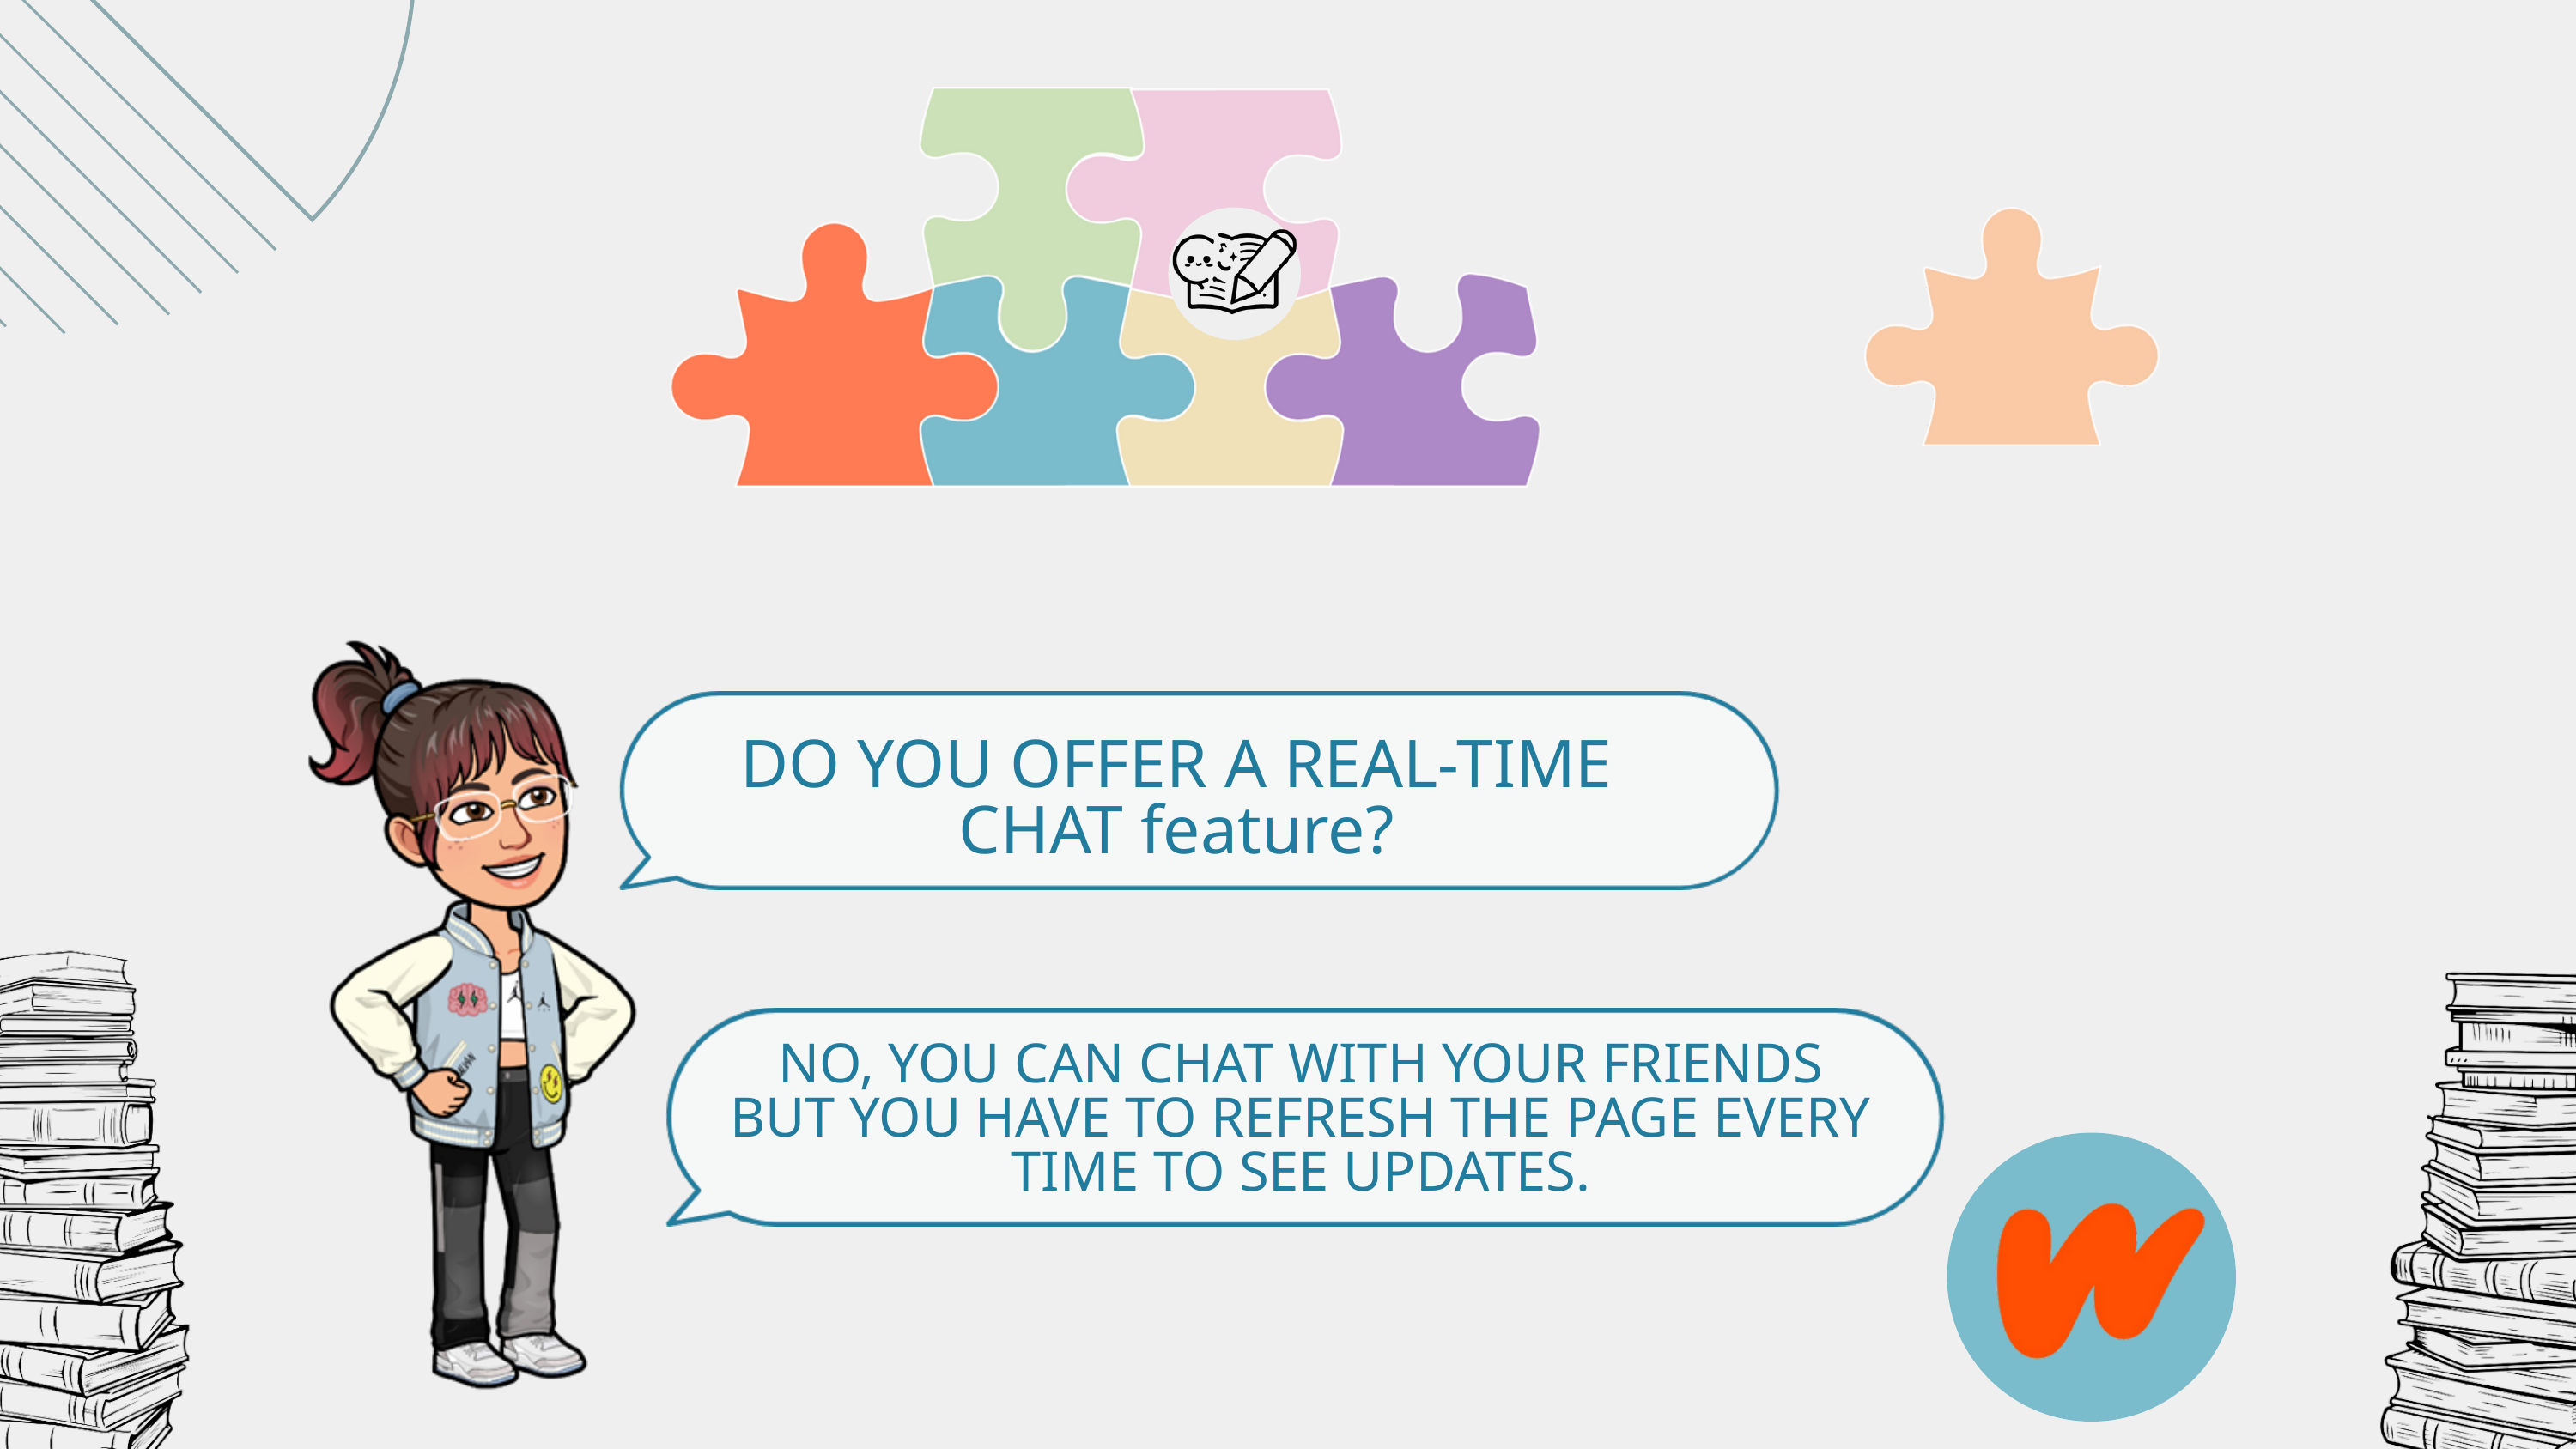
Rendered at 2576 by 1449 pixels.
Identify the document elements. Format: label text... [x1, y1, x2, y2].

text_box DO YOU OFFER A REAL-TIME CHAT feature? [670, 735, 1683, 867]
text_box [652, 1007, 1949, 1258]
text_box [2324, 962, 2576, 1449]
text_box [1168, 207, 1302, 341]
text_box [1864, 207, 2160, 446]
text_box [1906, 1132, 2237, 1422]
text_box [0, 936, 219, 1449]
text_box [607, 691, 1783, 890]
text_box [276, 626, 671, 1403]
text_box [670, 87, 1541, 488]
